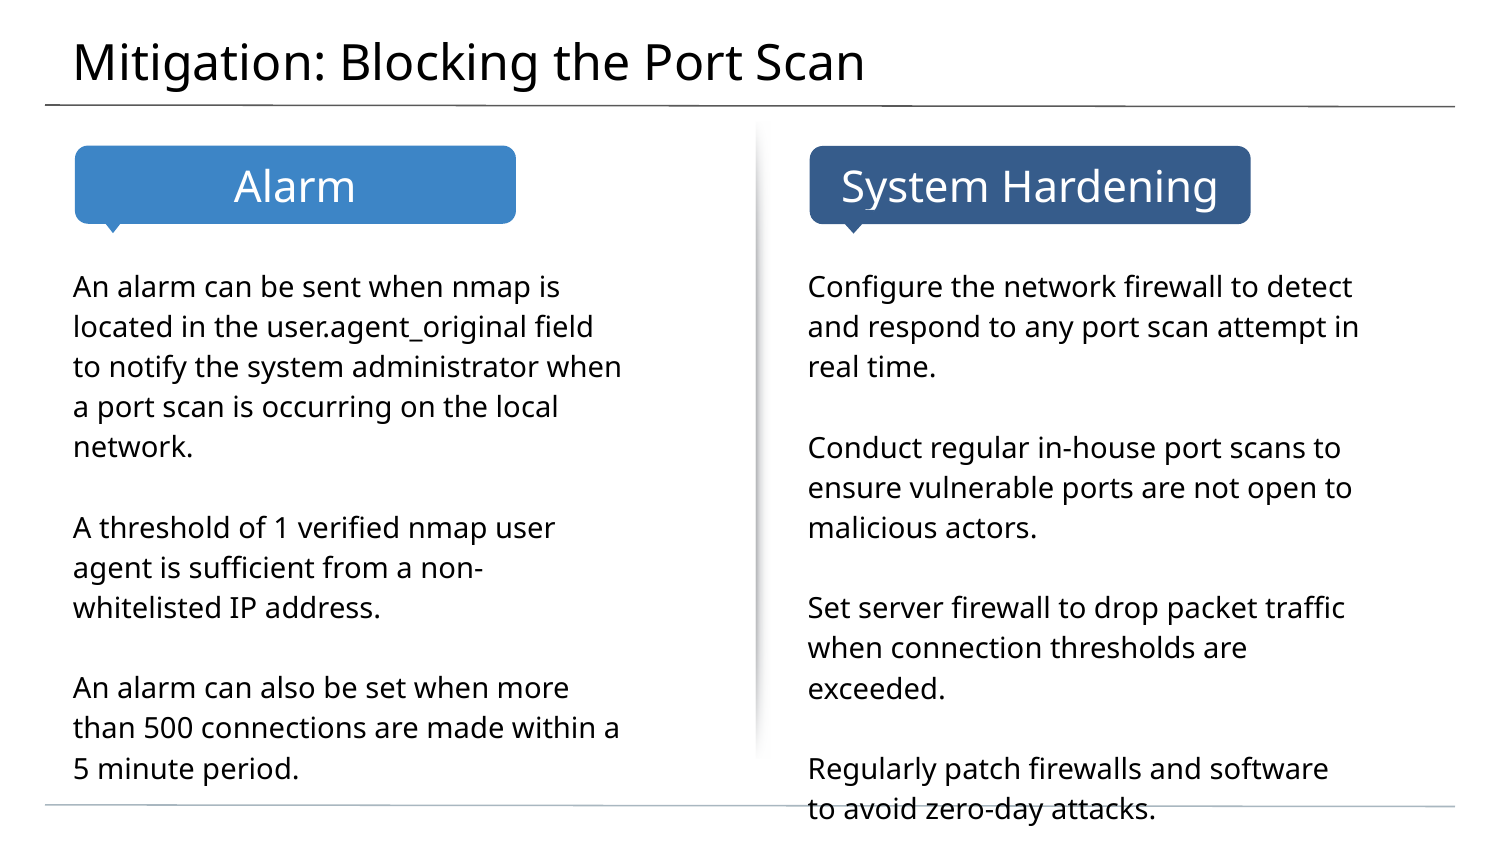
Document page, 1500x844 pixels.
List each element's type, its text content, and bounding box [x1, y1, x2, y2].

title Mitigation: Blocking the Port Scan [0, 0, 1500, 88]
subtitle Configure the network firewall to detect and respond to any port scan attempt in real time. Conduct regular in-house port scans to ensure vulnerable ports are not open to malicious actors. Set server firewall to drop packet traffic when connection thresholds are exceeded. Regularly patch firewalls and software to avoid zero-day attacks. [732, 263, 1438, 805]
picture [703, 107, 839, 782]
subtitle An alarm can be sent when nmap is located in the user.agent_original field to notify the system administrator when a port scan is occurring on the local network. A threshold of 1 verified nmap user agent is sufficient from a non-whitelisted IP address. An alarm can also be set when more than 500 connections are made within a 5 minute period. [0, 262, 704, 764]
